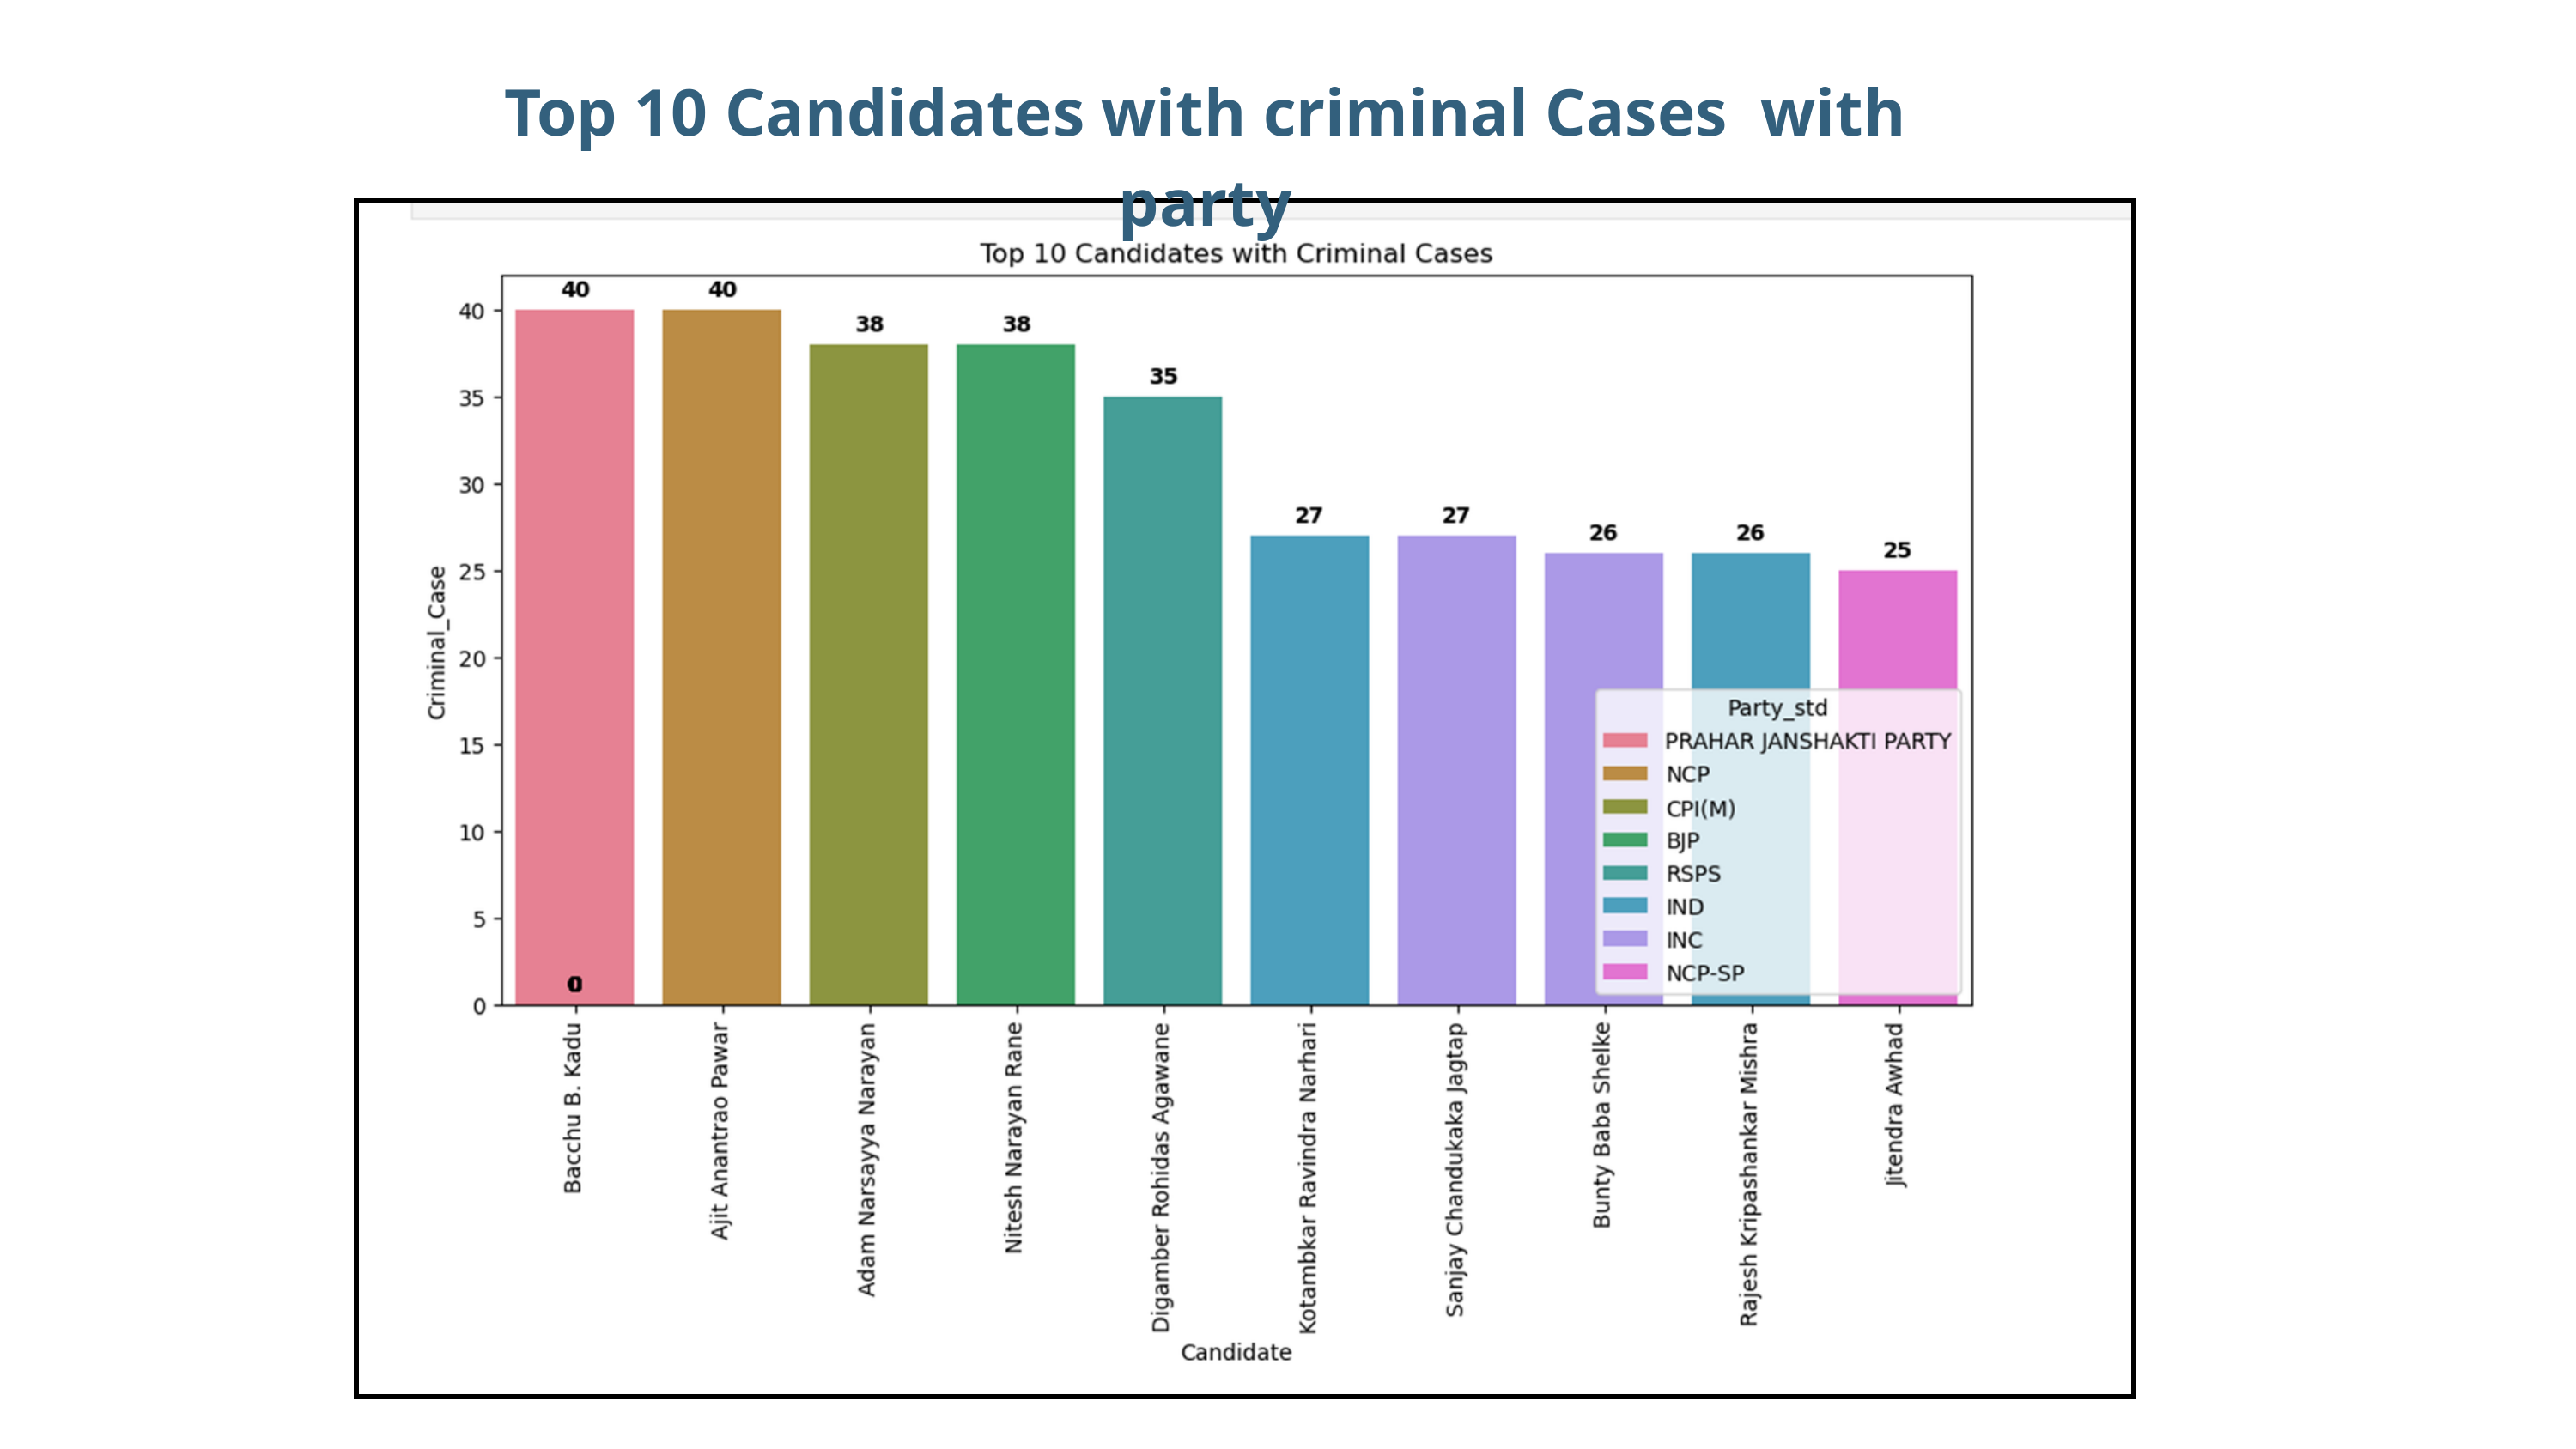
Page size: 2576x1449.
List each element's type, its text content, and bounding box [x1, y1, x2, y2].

text_box Top 10 Candidates with criminal Cases with party [428, 58, 1984, 239]
text_box [355, 201, 2135, 1397]
